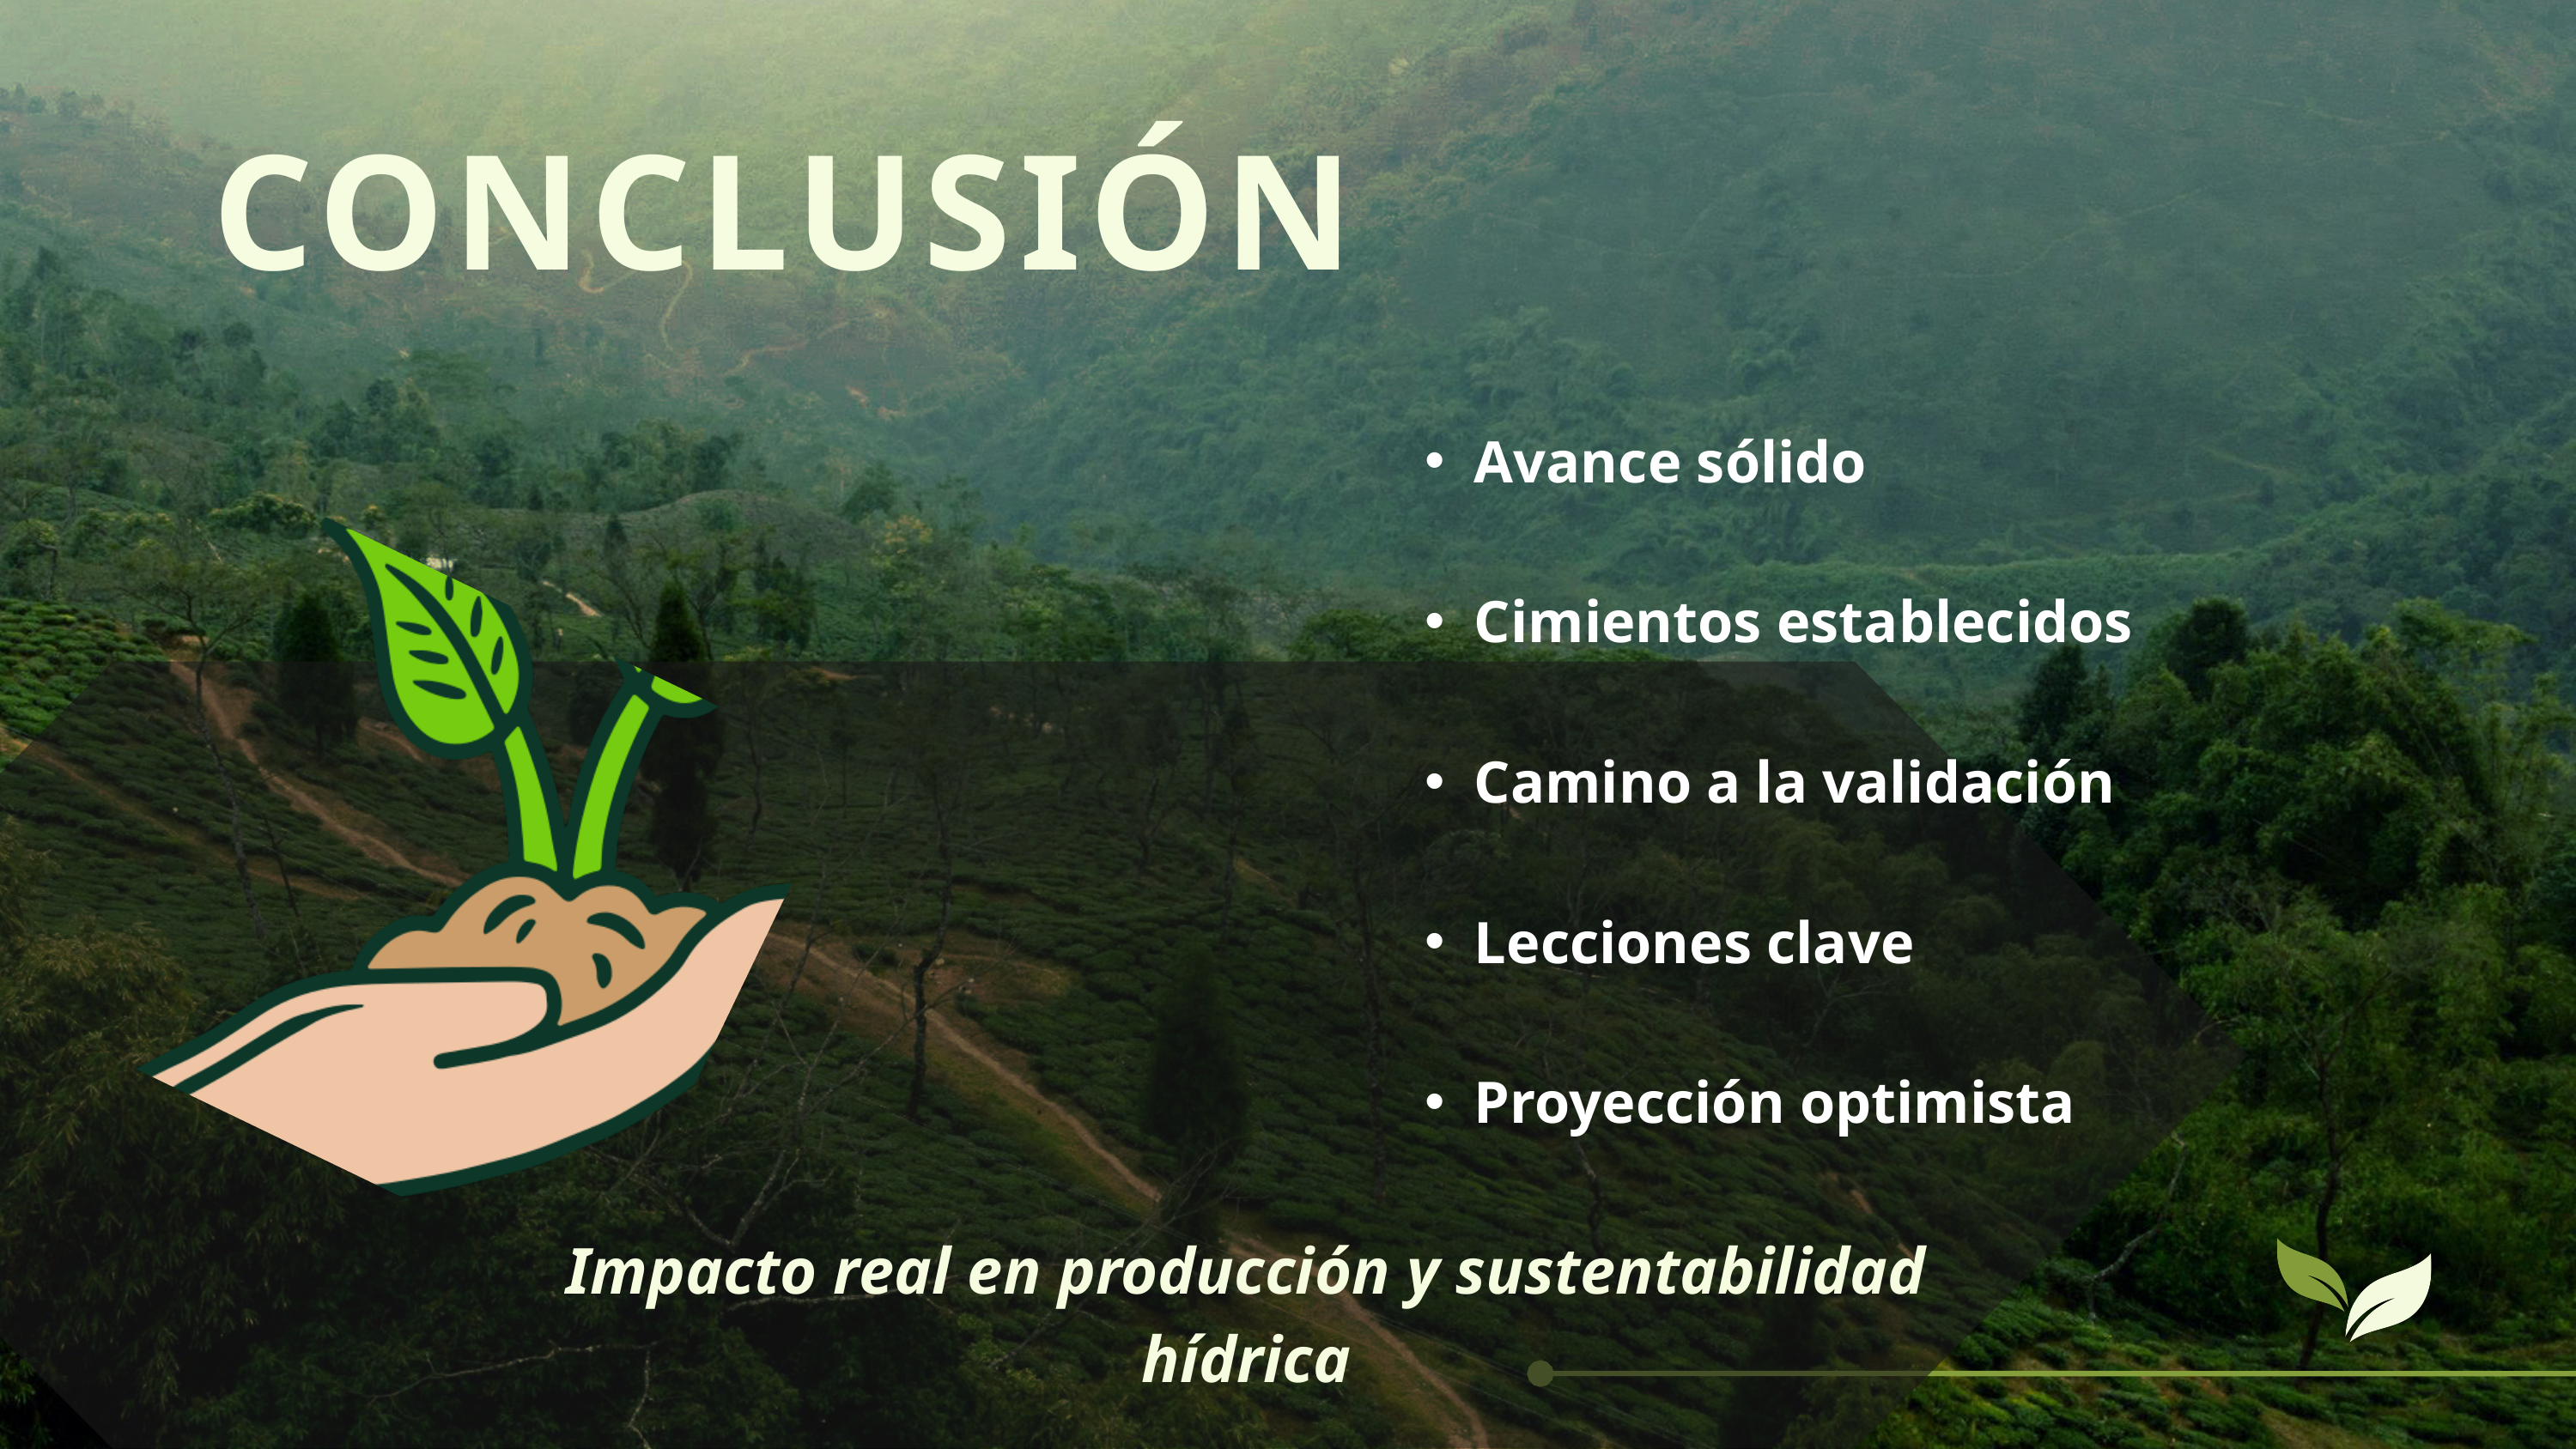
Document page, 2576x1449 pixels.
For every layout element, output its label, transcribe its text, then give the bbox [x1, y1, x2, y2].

text_box CONCLUSIÓN [49, 110, 1355, 302]
text_box [2276, 1238, 2432, 1343]
text_box [198, 494, 619, 658]
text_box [0, 661, 2249, 1449]
text_box [2255, 1374, 2576, 1449]
text_box [0, 0, 2576, 1373]
text_box Avance sólido Cimientos establecidos Camino a la validación Lecciones clave Proyección optimista [1376, 414, 2318, 1136]
